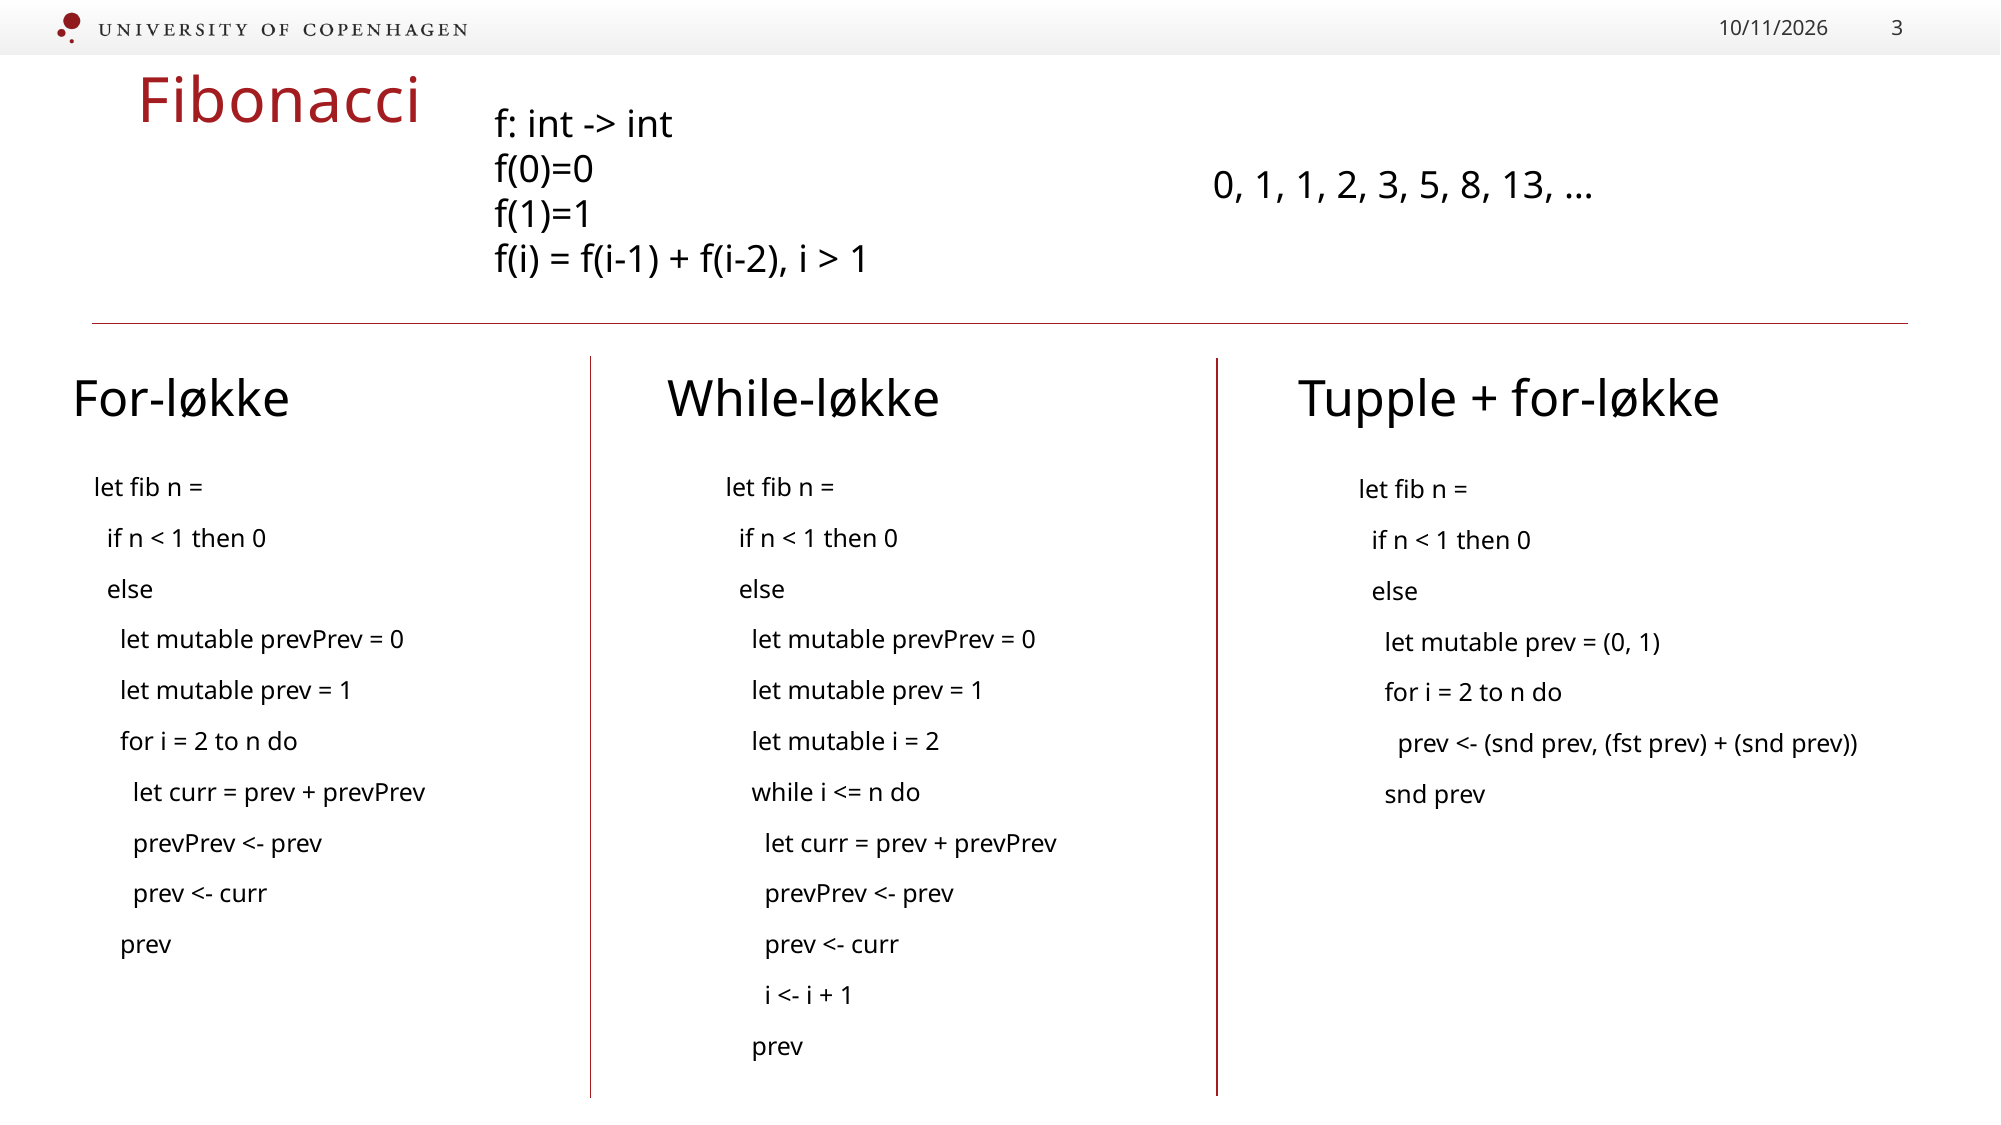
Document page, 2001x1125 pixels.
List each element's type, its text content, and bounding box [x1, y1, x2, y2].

text_box Fibonacci [137, 59, 1863, 126]
text_box While-løkke [653, 358, 956, 434]
text_box Tupple + for-løkke [1283, 358, 1736, 434]
text_box f: int -> int f(0)=0 f(1)=1 f(i) = f(i-1) + f(i-2), i > 1 [479, 92, 887, 288]
picture [92, 15, 475, 42]
text_box let fib n = if n < 1 then 0 else let mutable prevPrev = 0 let mutable prev = 1 let mutable i = 2 while i <= n do let curr = prev + prevPrev prevPrev <- prev prev <- curr i <- i + 1 prev [710, 463, 1173, 1125]
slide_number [1694, 14, 1829, 43]
text_box let fib n = if n < 1 then 0 else let mutable prev = (0, 1) for i = 2 to n do prev <- (snd prev, (fst prev) + (snd prev)) snd prev [1343, 466, 2000, 831]
text_box For-løkke [57, 358, 323, 434]
slide_number 3 [1840, 14, 1904, 43]
text_box 0, 1, 1, 2, 3, 5, 8, 13, … [1198, 154, 1609, 214]
text_box let fib n = if n < 1 then 0 else let mutable prevPrev = 0 let mutable prev = 1 for i = 2 to n do let curr = prev + prevPrev prevPrev <- prev prev <- curr prev [78, 463, 576, 1099]
